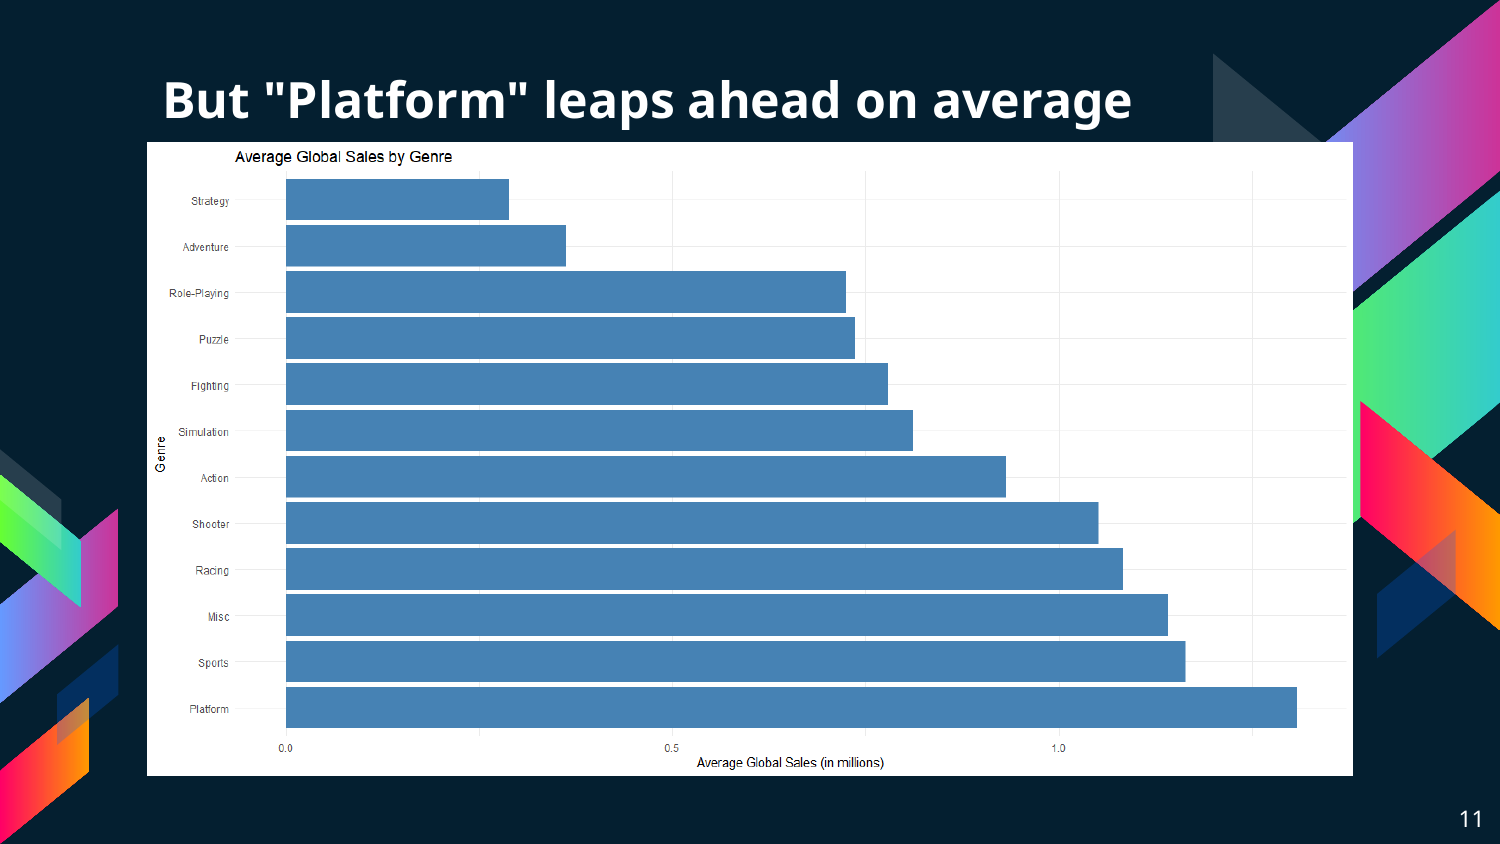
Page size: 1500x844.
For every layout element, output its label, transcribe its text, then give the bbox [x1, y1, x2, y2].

text_box But "Platform" leaps ahead on average [147, 54, 1398, 143]
slide_number 11 [1403, 789, 1500, 844]
picture [147, 142, 1353, 777]
